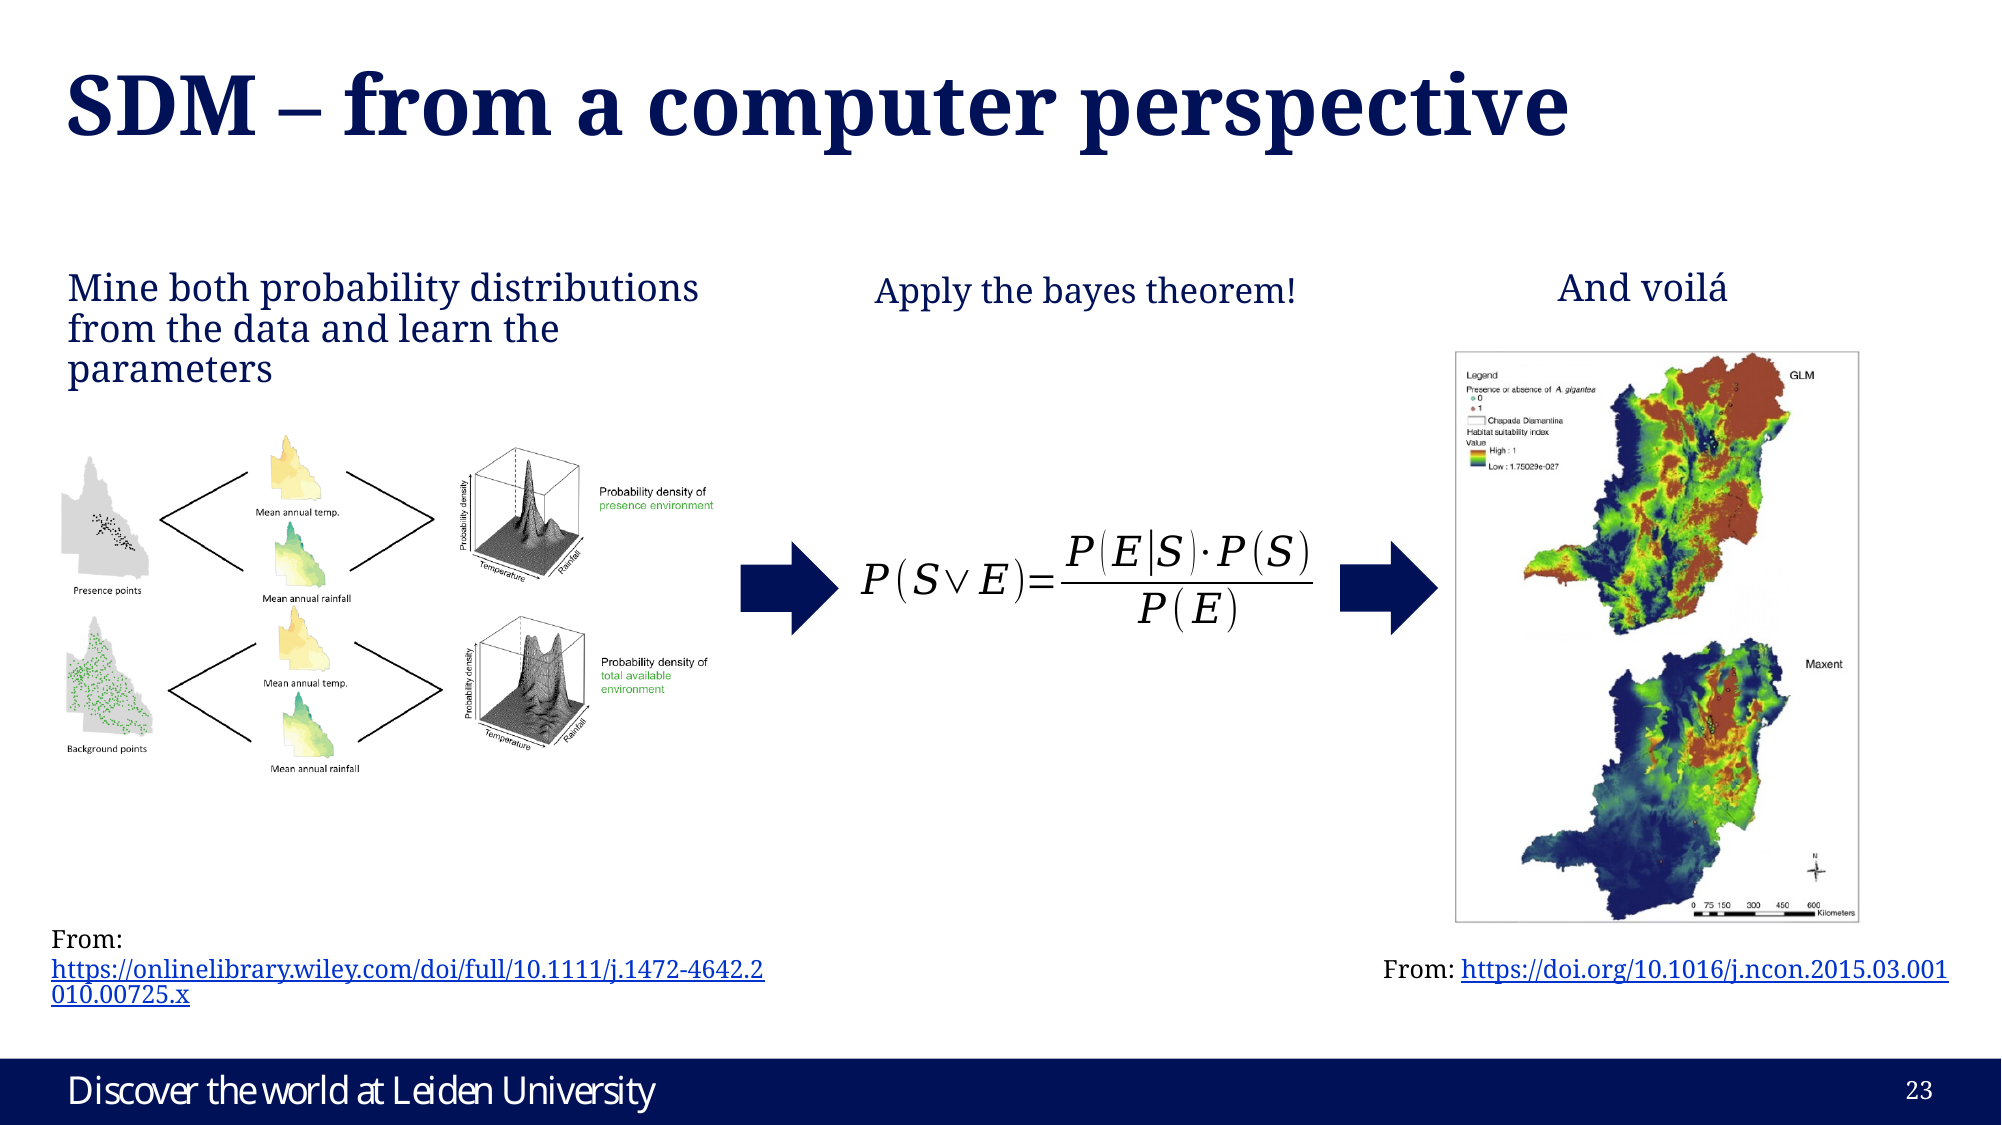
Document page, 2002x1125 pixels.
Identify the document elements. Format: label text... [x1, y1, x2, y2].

text_box [1337, 538, 1441, 638]
slide_number 23 [1498, 1061, 1949, 1122]
list Apply the bayes theorem! [874, 273, 1318, 345]
text_box From: https://doi.org/10.1016/j.ncon.2015.03.001 [1368, 946, 1984, 996]
text_box And voilá [1557, 269, 1794, 320]
title SDM – from a computer perspective [66, 66, 1935, 138]
picture [36, 420, 730, 785]
text_box Mine both probability distributions from the data and learn the parameters [67, 269, 761, 399]
text_box [738, 539, 841, 638]
picture [1451, 346, 1862, 925]
text_box From: https://onlinelibrary.wiley.com/doi/full/10.1111/j.1472-4642.2010.00725.x [36, 916, 792, 995]
